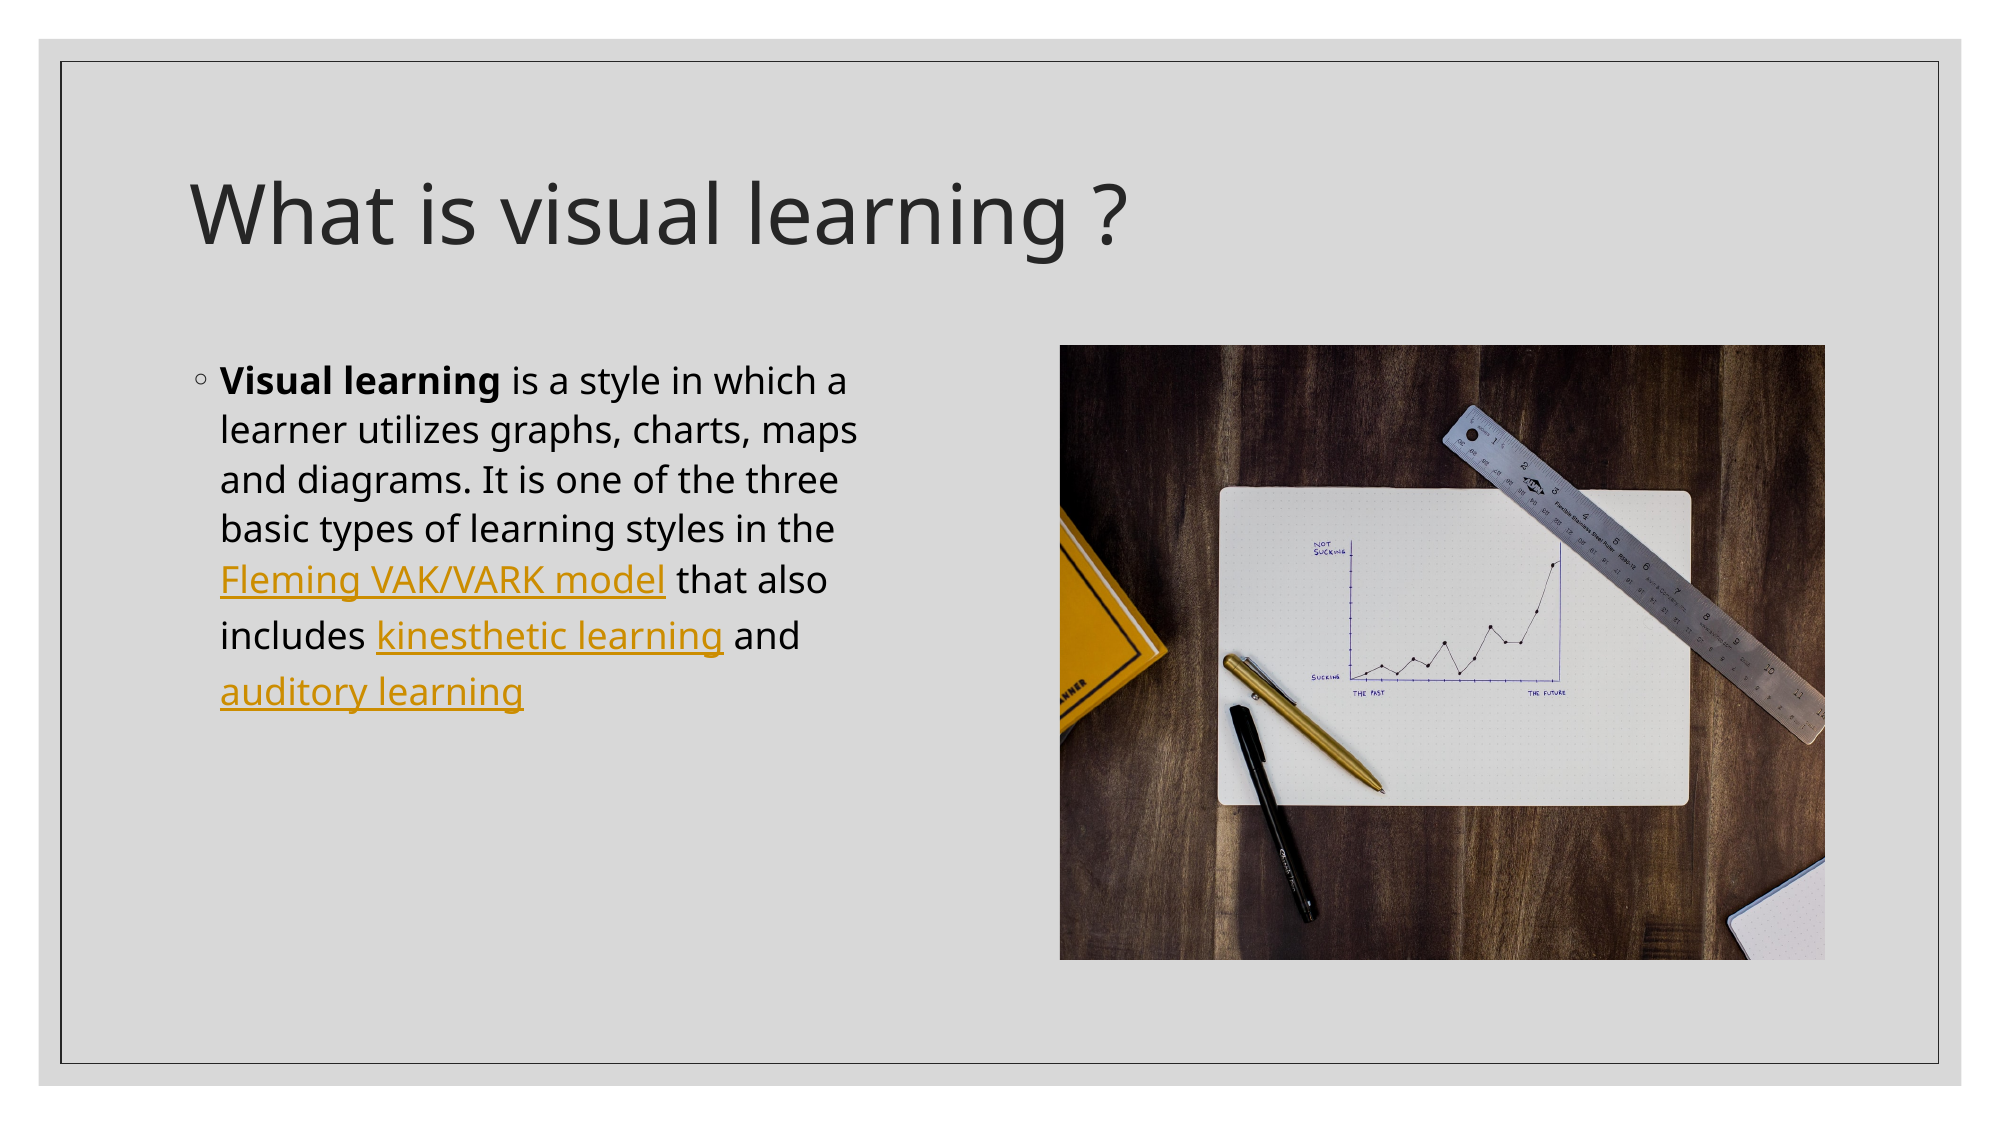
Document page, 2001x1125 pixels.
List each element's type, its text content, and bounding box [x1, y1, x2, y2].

picture [1059, 344, 1825, 960]
title What is visual learning ? [174, 105, 1825, 331]
list Visual learning is a style in which a learner utilizes graphs, charts, maps and diagrams. It is one of the three basic types of learning styles in the Fleming VAK/VARK model that also includes kinesthetic learning and auditory learning [174, 345, 940, 960]
